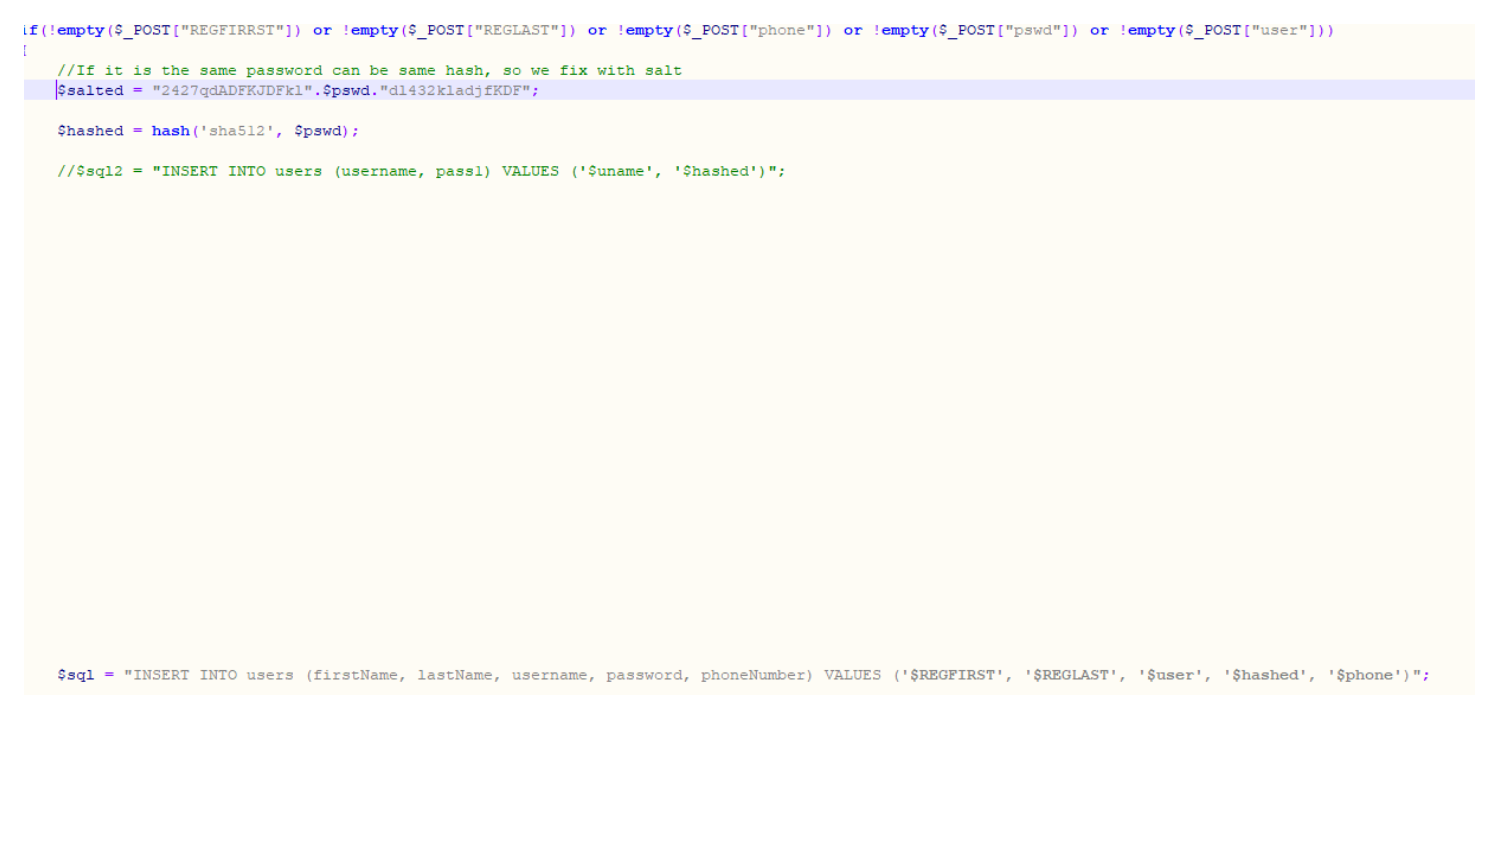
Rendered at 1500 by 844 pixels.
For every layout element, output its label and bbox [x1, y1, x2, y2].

picture [24, 24, 1476, 696]
